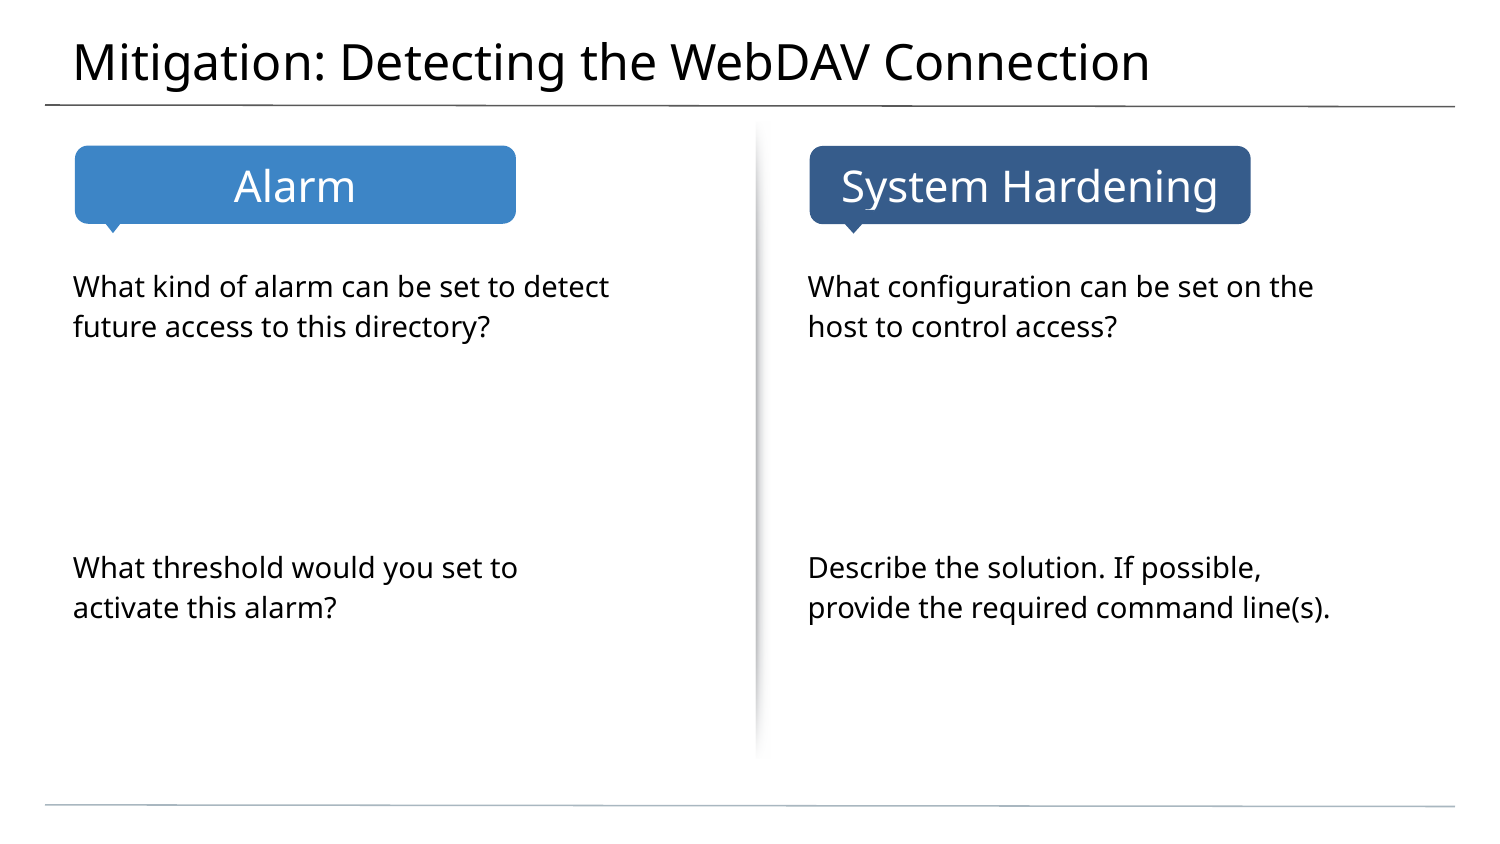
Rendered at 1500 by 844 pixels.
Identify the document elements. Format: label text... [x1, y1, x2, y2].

subtitle What configuration can be set on the host to control access? Describe the solution. If possible, provide the required command line(s). [732, 263, 1438, 805]
picture [703, 107, 839, 782]
title Mitigation: Detecting the WebDAV Connection [0, 0, 1500, 88]
subtitle What kind of alarm can be set to detect future access to this directory? What threshold would you set to activate this alarm? [0, 262, 704, 805]
